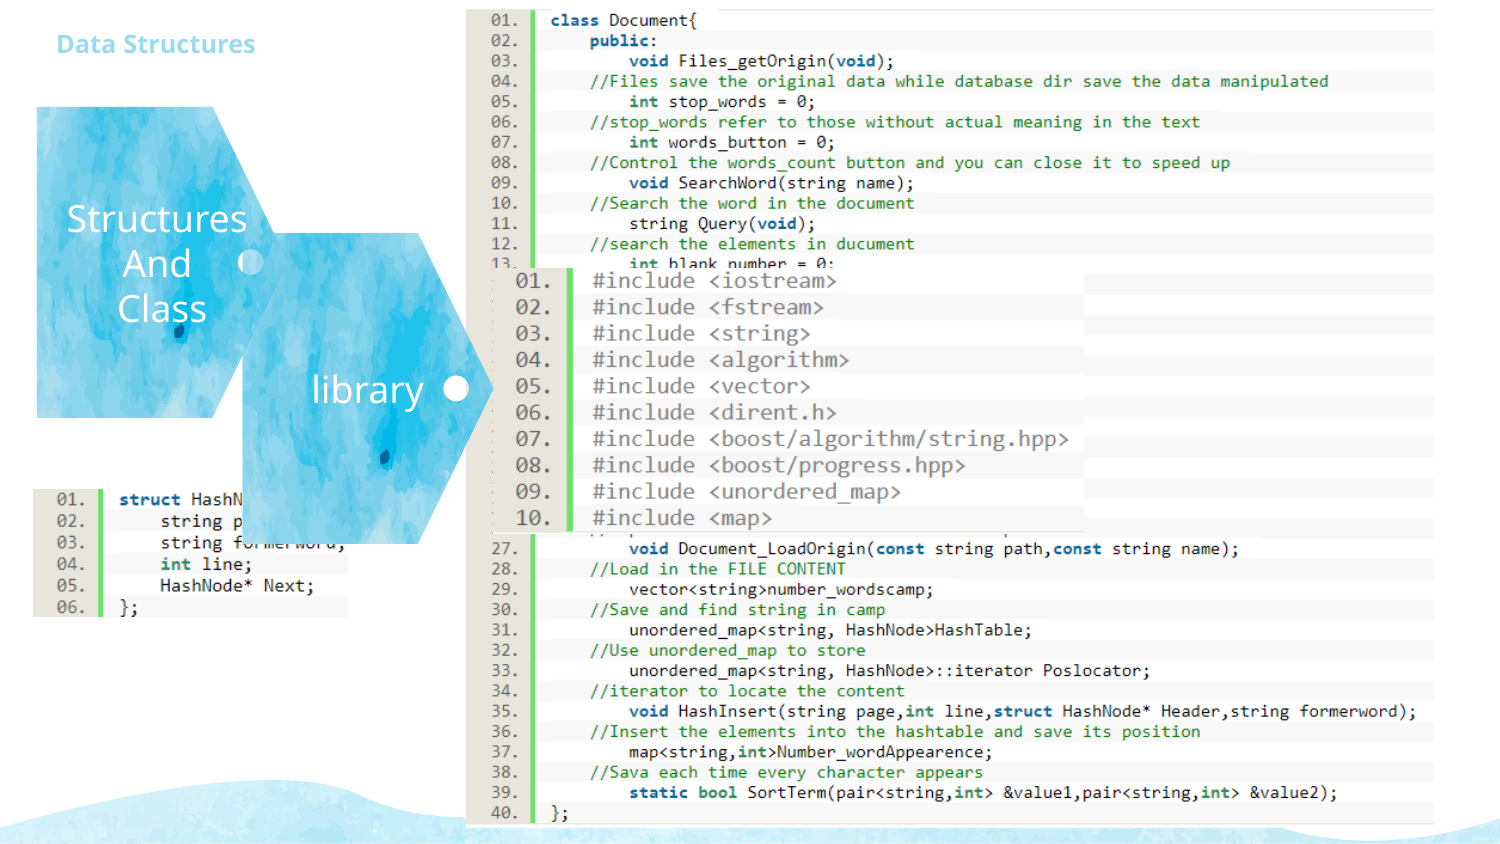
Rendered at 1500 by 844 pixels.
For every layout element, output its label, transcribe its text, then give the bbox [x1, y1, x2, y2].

picture [33, 489, 348, 617]
text_box Data Structures [41, 20, 352, 66]
text_box library [239, 230, 461, 547]
text_box Structures And Class [34, 104, 291, 420]
picture [0, 8, 1500, 844]
